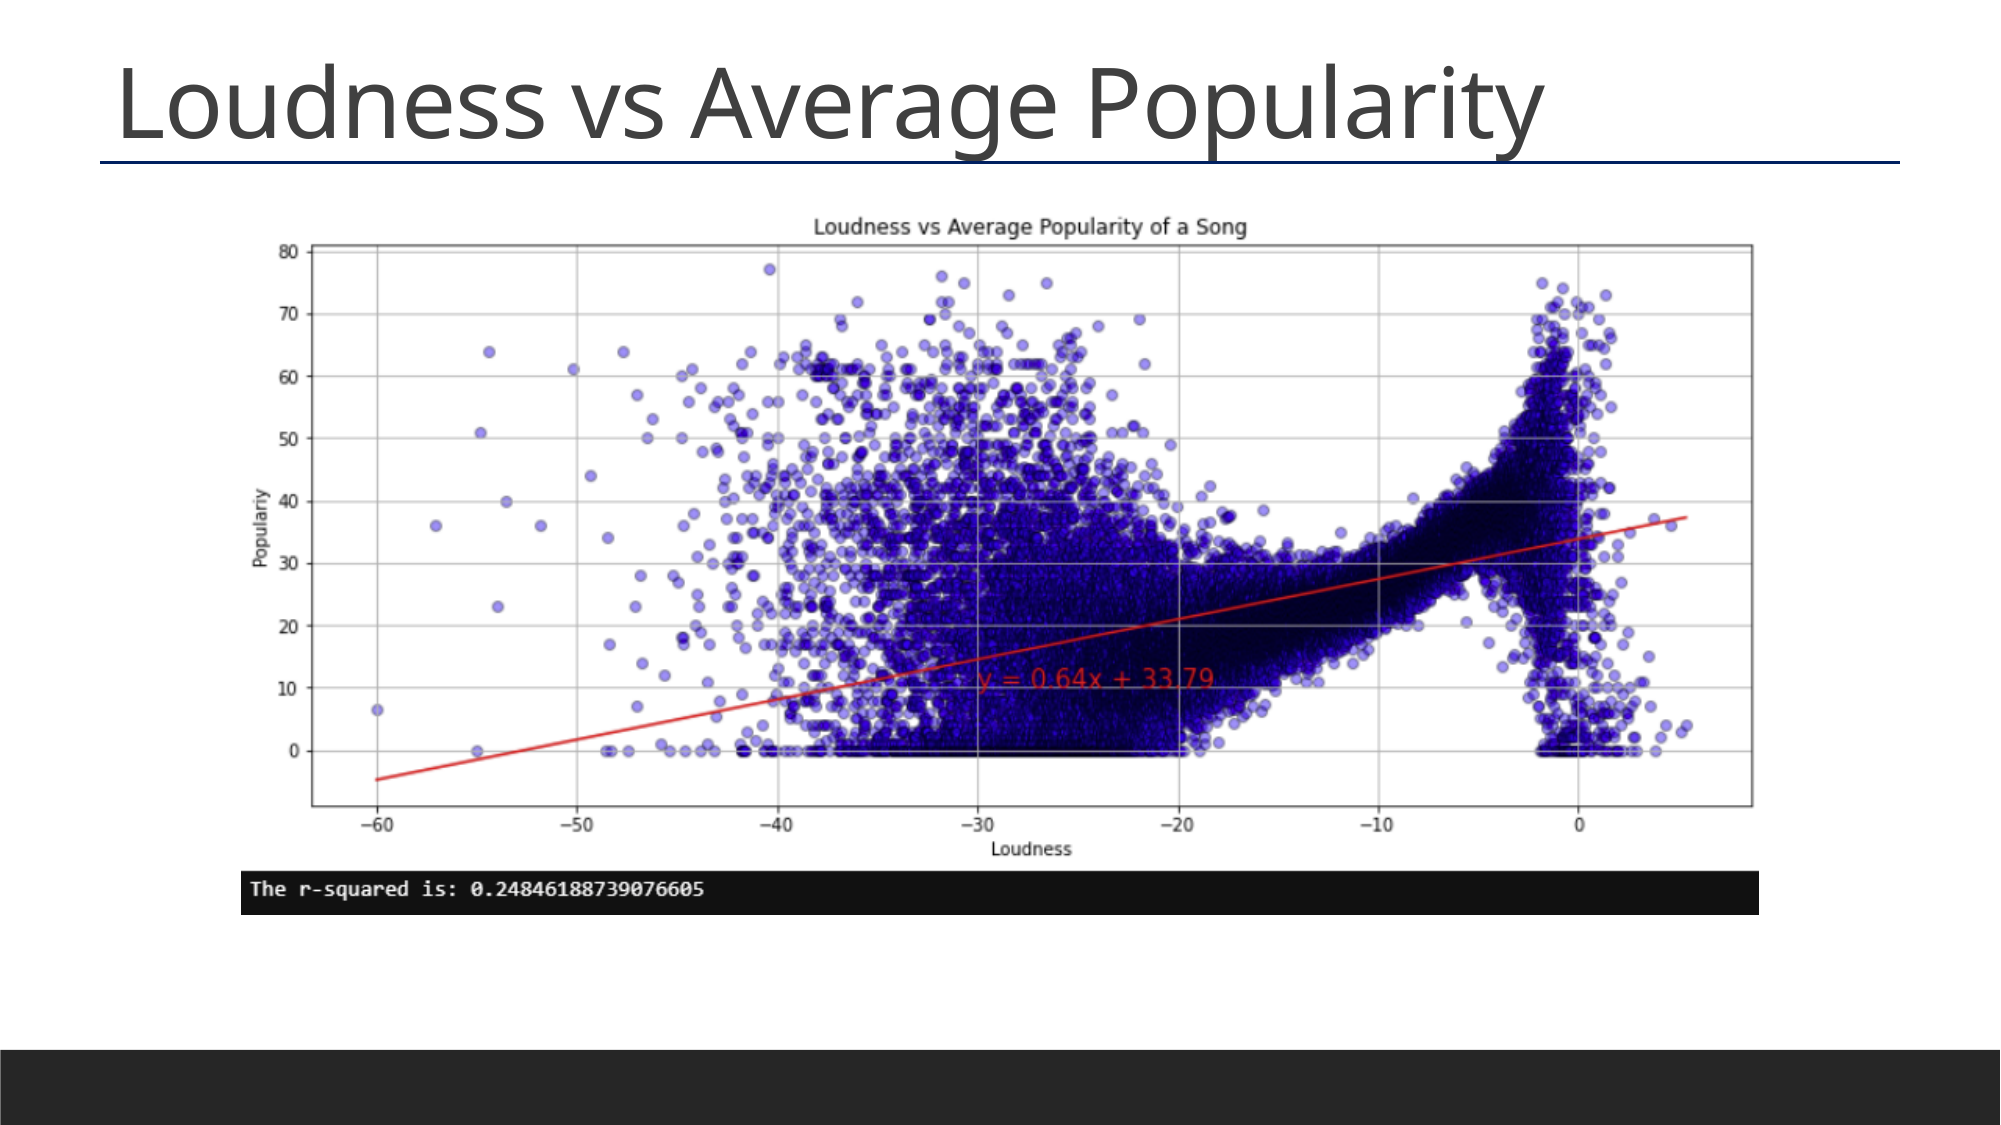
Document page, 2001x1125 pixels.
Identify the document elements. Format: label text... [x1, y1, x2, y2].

picture [240, 209, 1760, 916]
text_box Loudness vs Average Popularity [99, 46, 1900, 161]
text_box [26, 162, 1927, 866]
